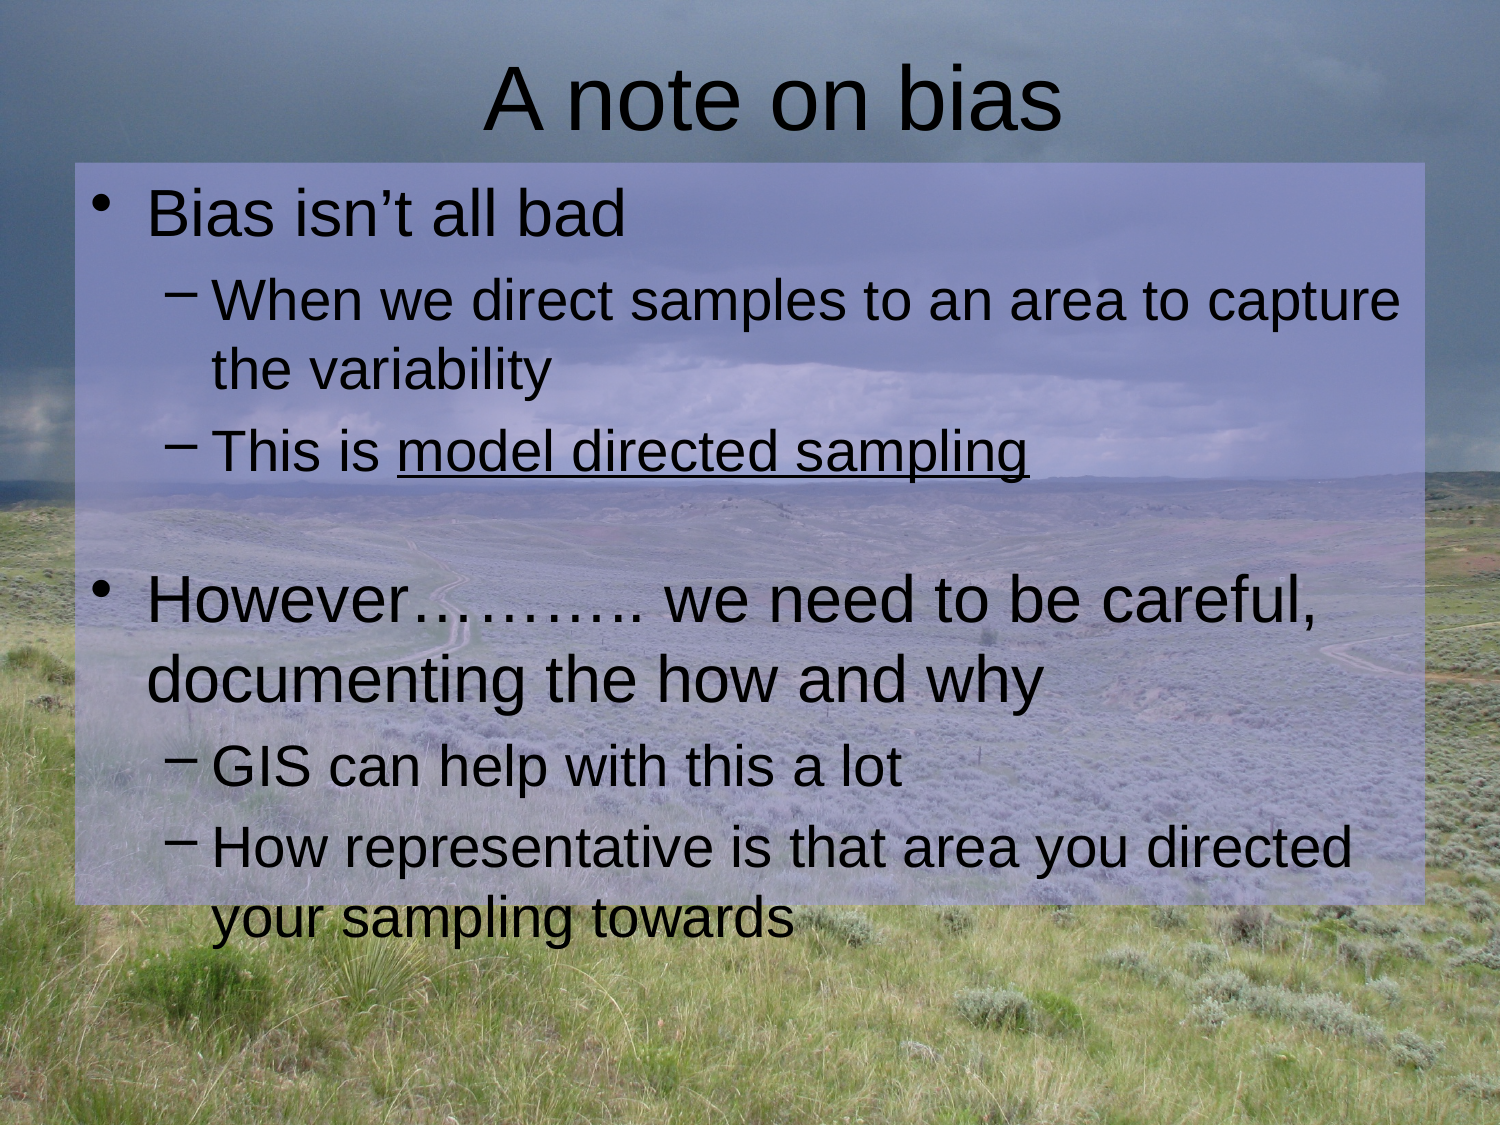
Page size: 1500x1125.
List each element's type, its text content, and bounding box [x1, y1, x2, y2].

picture [0, 0, 1500, 1125]
title A note on bias [112, 0, 1463, 188]
list Bias isn’t all bad When we direct samples to an area to capture the variability This is model directed sampling However……….. we need to be careful, documenting the how and why GIS can help with this a lot How representative is that area you directed your sampling towards [74, 162, 1426, 906]
